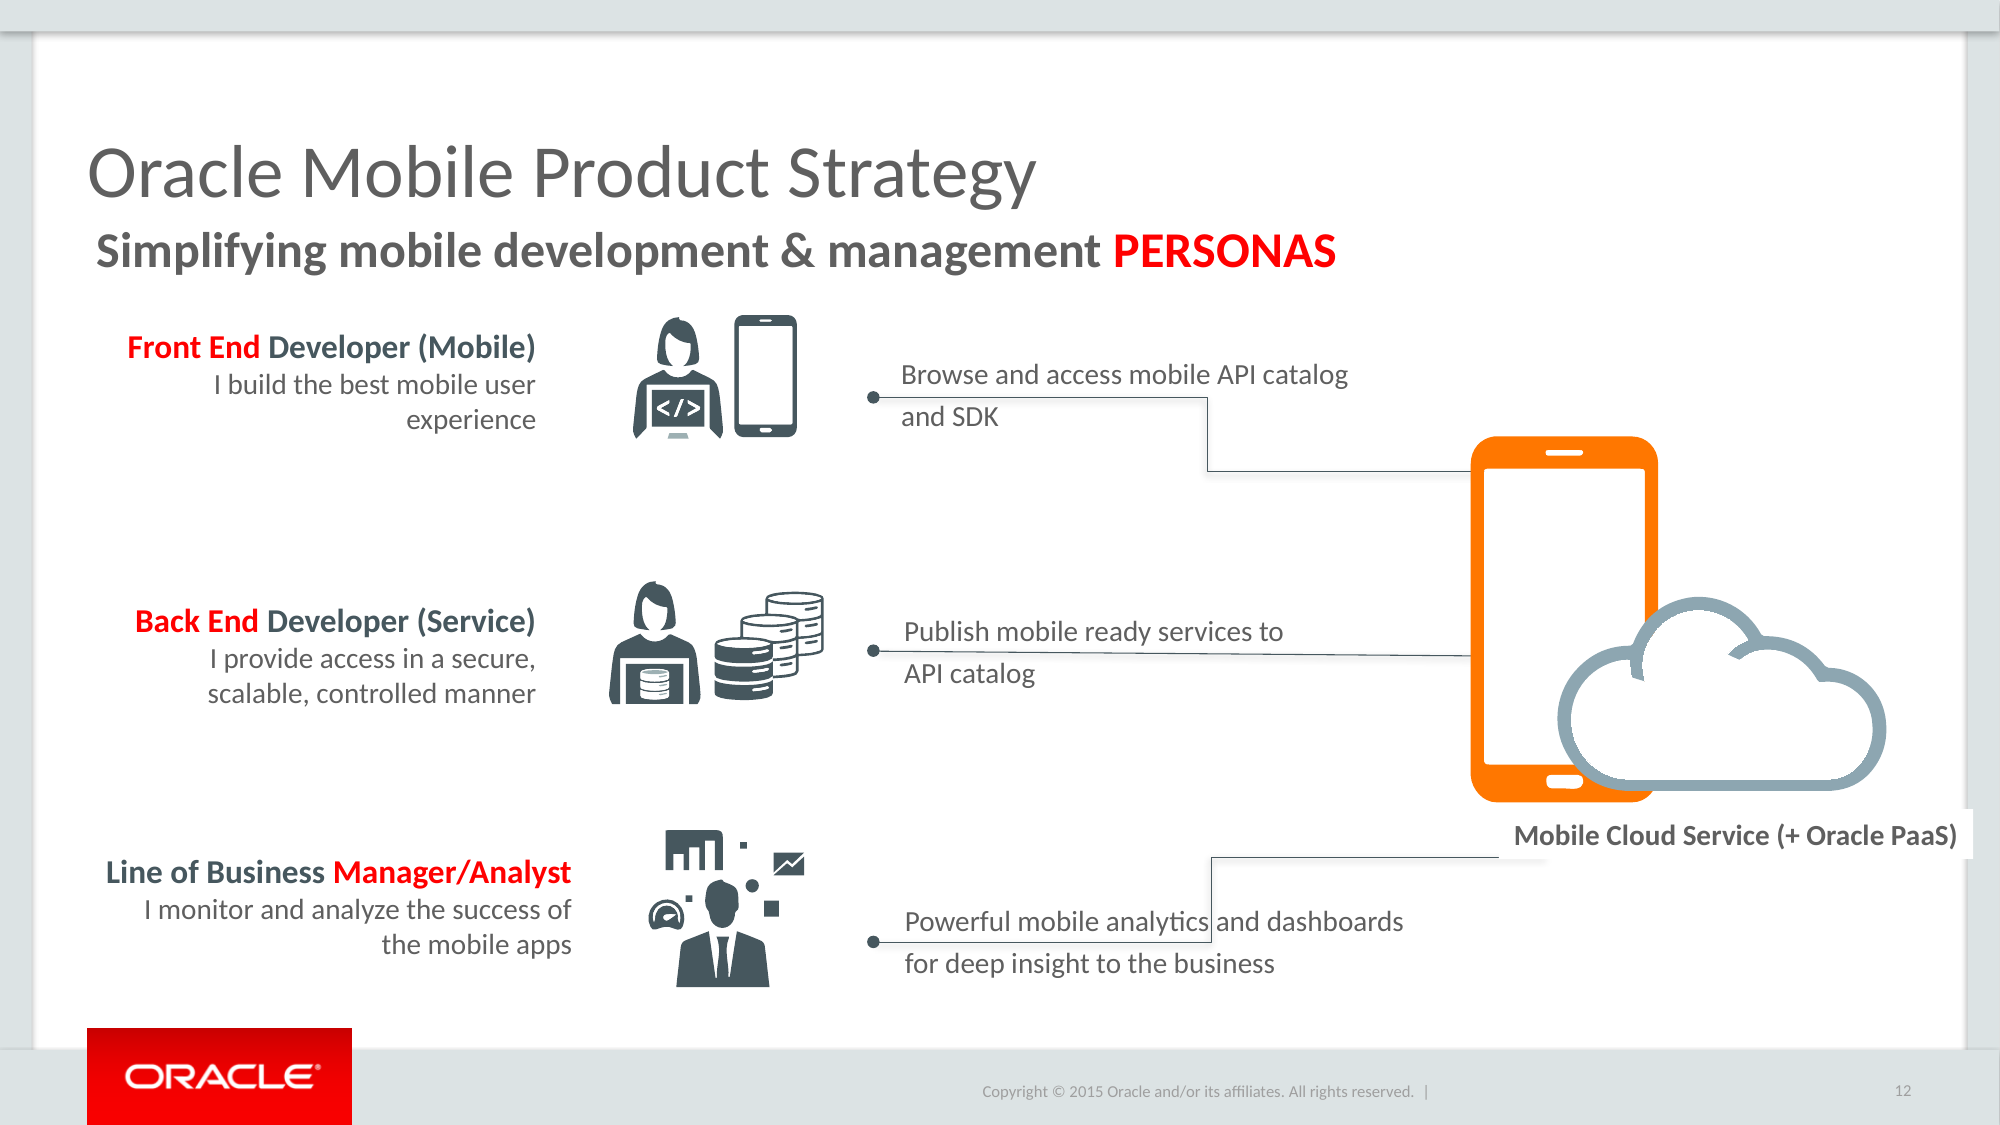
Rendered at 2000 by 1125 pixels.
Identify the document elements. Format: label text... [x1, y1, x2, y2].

text_box Front End Developer (Mobile) I build the best mobile user experience [87, 318, 552, 443]
text_box [864, 642, 882, 660]
text_box Publish mobile ready services to API catalog [889, 597, 1323, 649]
text_box [864, 388, 882, 405]
text_box Line of Business Manager/Analyst I monitor and analyze the success of the mobile apps [87, 842, 587, 968]
text_box Browse and access mobile API catalog and SDK [886, 340, 1434, 395]
text_box Publish mobile ready services to API catalog [889, 665, 1323, 697]
title Oracle Mobile Product Strategy [87, 66, 1913, 213]
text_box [878, 650, 1465, 657]
text_box Simplifying mobile development & management PERSONAS [82, 210, 1353, 285]
text_box Back End Developer (Service) I provide access in a secure, scalable, controlled manner [87, 592, 552, 717]
text_box Mobile Cloud Service (+ Oracle PaaS) [1498, 809, 1974, 859]
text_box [1550, 592, 1889, 794]
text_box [1470, 436, 1659, 803]
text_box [734, 314, 798, 438]
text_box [874, 856, 1548, 944]
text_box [714, 591, 824, 701]
picture [87, 1028, 352, 1125]
slide_number 12 [1849, 1075, 1912, 1106]
text_box [687, 563, 852, 729]
text_box Powerful mobile analytics and dashboards for deep insight to the business [889, 950, 1474, 987]
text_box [646, 829, 805, 988]
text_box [632, 316, 724, 439]
text_box [864, 934, 876, 951]
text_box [608, 580, 702, 705]
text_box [874, 397, 1540, 472]
